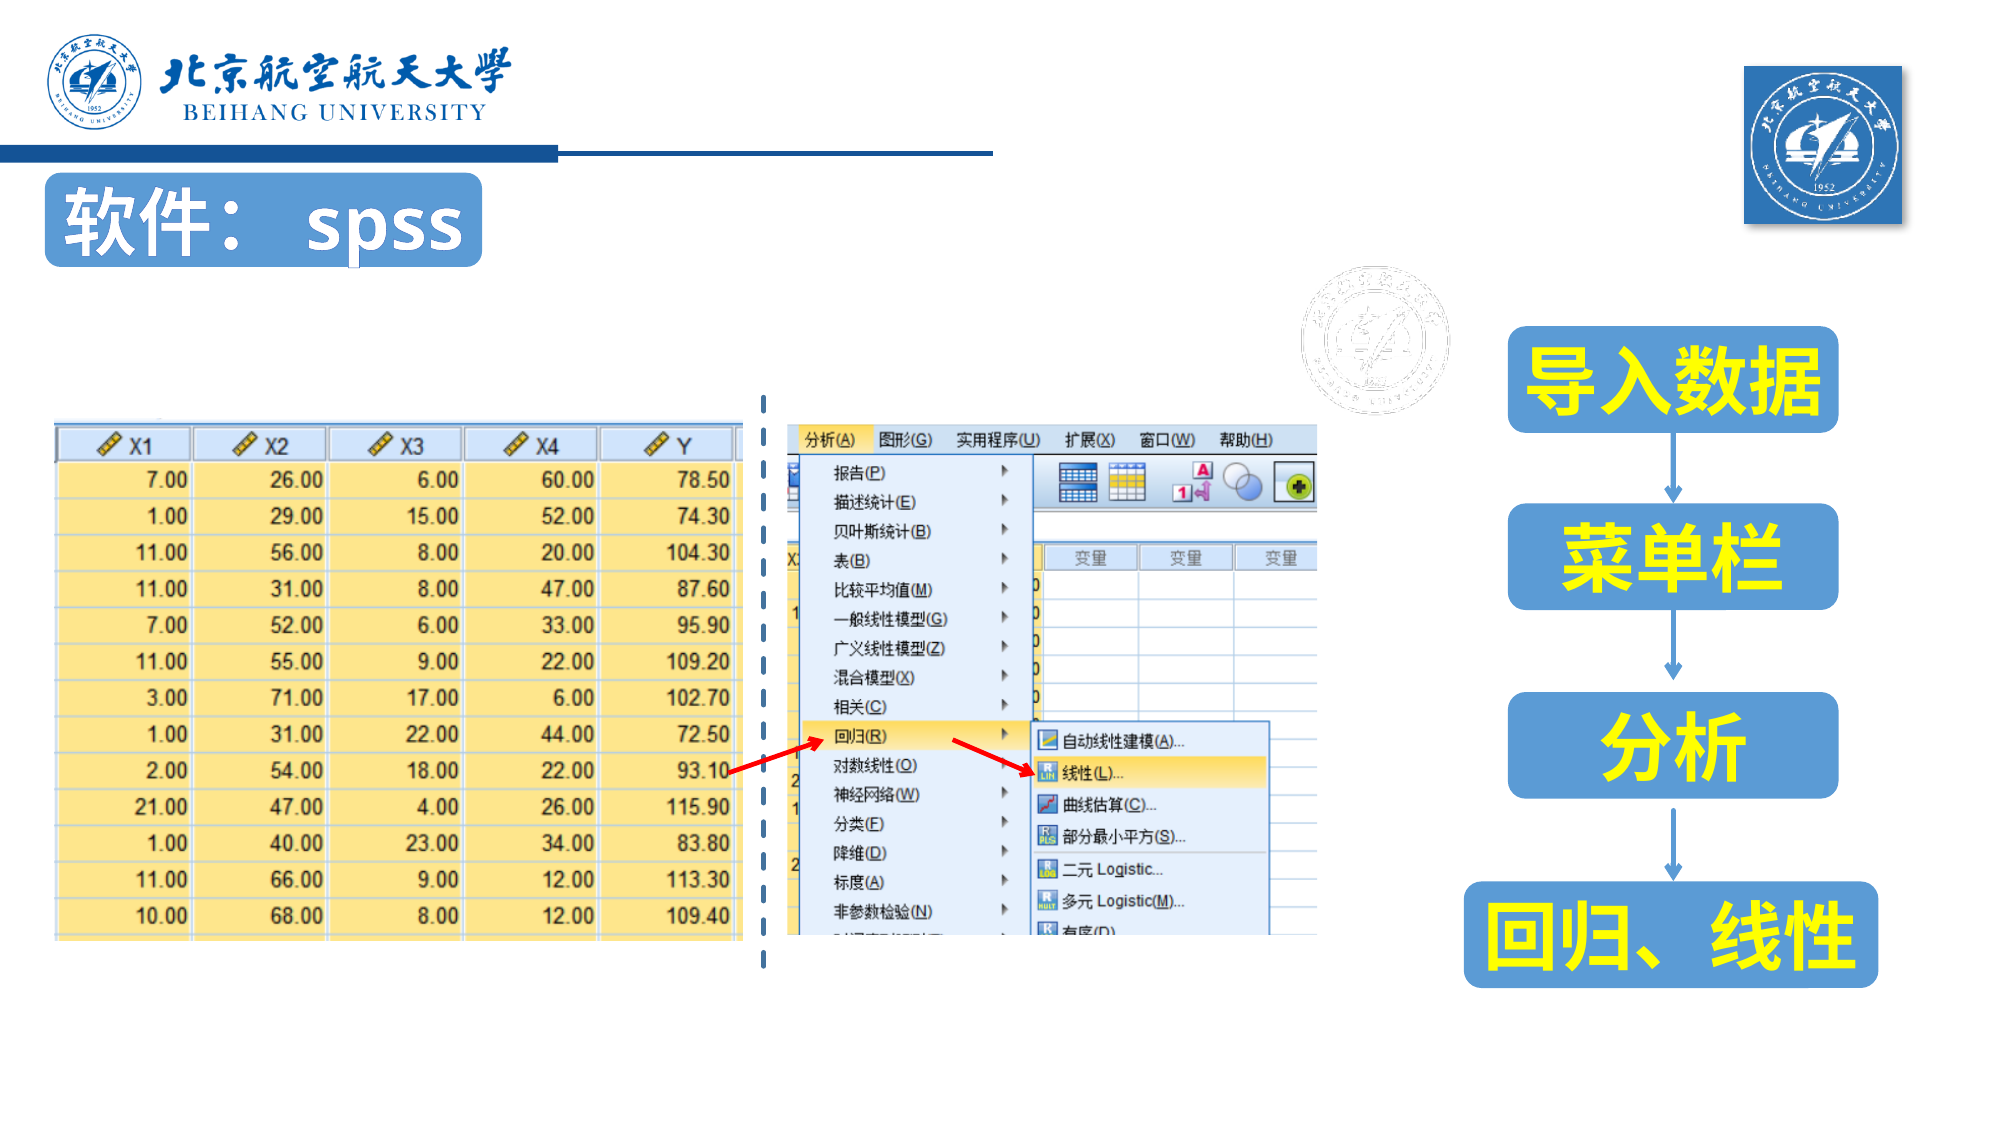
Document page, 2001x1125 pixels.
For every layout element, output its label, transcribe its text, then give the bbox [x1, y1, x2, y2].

text_box 分析 [1507, 692, 1839, 799]
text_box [728, 739, 825, 773]
text_box 回归、线性 [1463, 881, 1879, 989]
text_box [952, 739, 1036, 776]
picture [0, 0, 2001, 1125]
text_box 导入数据 [1507, 326, 1839, 433]
text_box 菜单栏 [1507, 503, 1839, 611]
text_box 软件：spss [44, 172, 483, 267]
